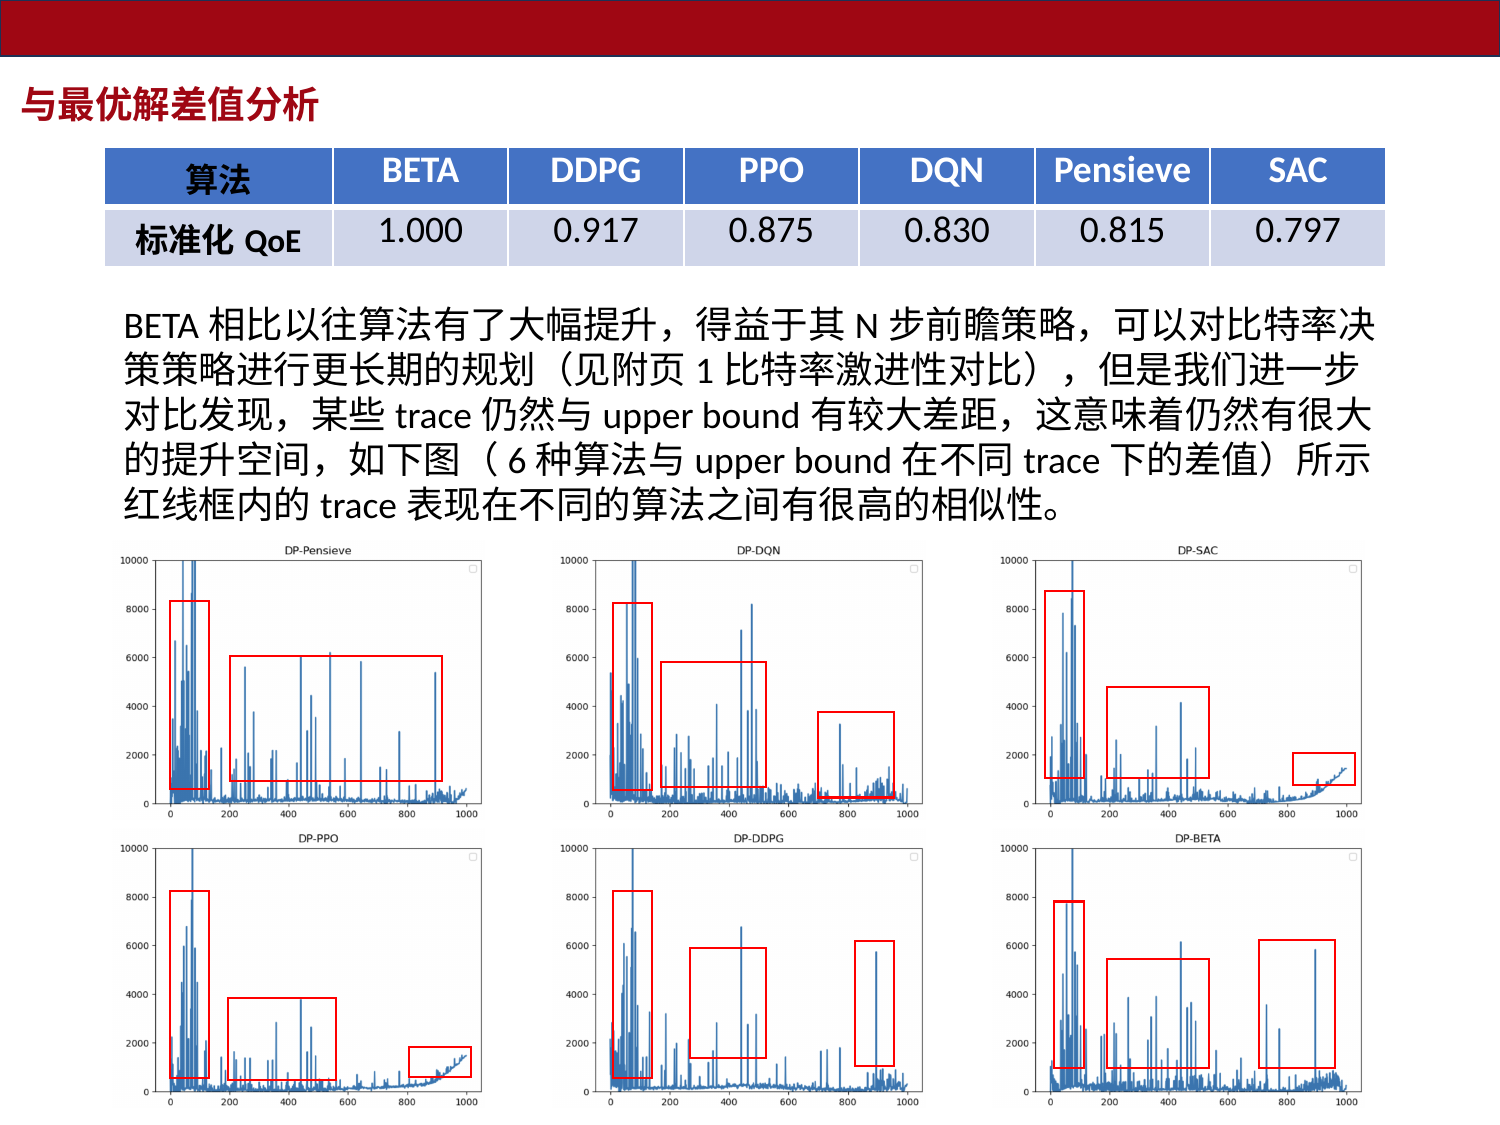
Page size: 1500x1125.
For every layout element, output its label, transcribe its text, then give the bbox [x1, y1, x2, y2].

picture [552, 828, 926, 1108]
table_cell 0.875 [685, 210, 858, 266]
table_header DQN [860, 148, 1034, 204]
picture [992, 828, 1365, 1108]
table_header BETA [334, 148, 507, 204]
table_cell 0.797 [1211, 210, 1385, 266]
text_box [0, 0, 1500, 57]
table_header DDPG [509, 148, 683, 204]
table_header 算法 [105, 148, 332, 204]
picture [112, 828, 485, 1108]
table_cell 0.815 [1036, 210, 1209, 266]
table_header SAC [1211, 148, 1385, 204]
picture [992, 540, 1365, 820]
table_cell 1.000 [334, 210, 507, 266]
table_cell 标准化QoE [105, 210, 332, 266]
text_box BETA相比以往算法有了大幅提升，得益于其N步前瞻策略，可以对比特率决策策略进行更长期的规划（见附页1比特率激进性对比），但是我们进一步对比发现，某些trace仍然与upper bound有较大差距，这意味着仍然有很大的提升空间，如下图（6种算法与upper bound在不同trace下的差值）所示红线框内的trace表现在不同的算法之间有很高的相似性。 [108, 293, 1391, 534]
picture [112, 540, 485, 820]
table_cell 0.917 [509, 210, 683, 266]
table_header Pensieve [1036, 148, 1209, 204]
table_cell 0.830 [860, 210, 1034, 266]
text_box 与最优解差值分析 [5, 73, 374, 134]
picture [552, 540, 926, 820]
table_header PPO [685, 148, 858, 204]
